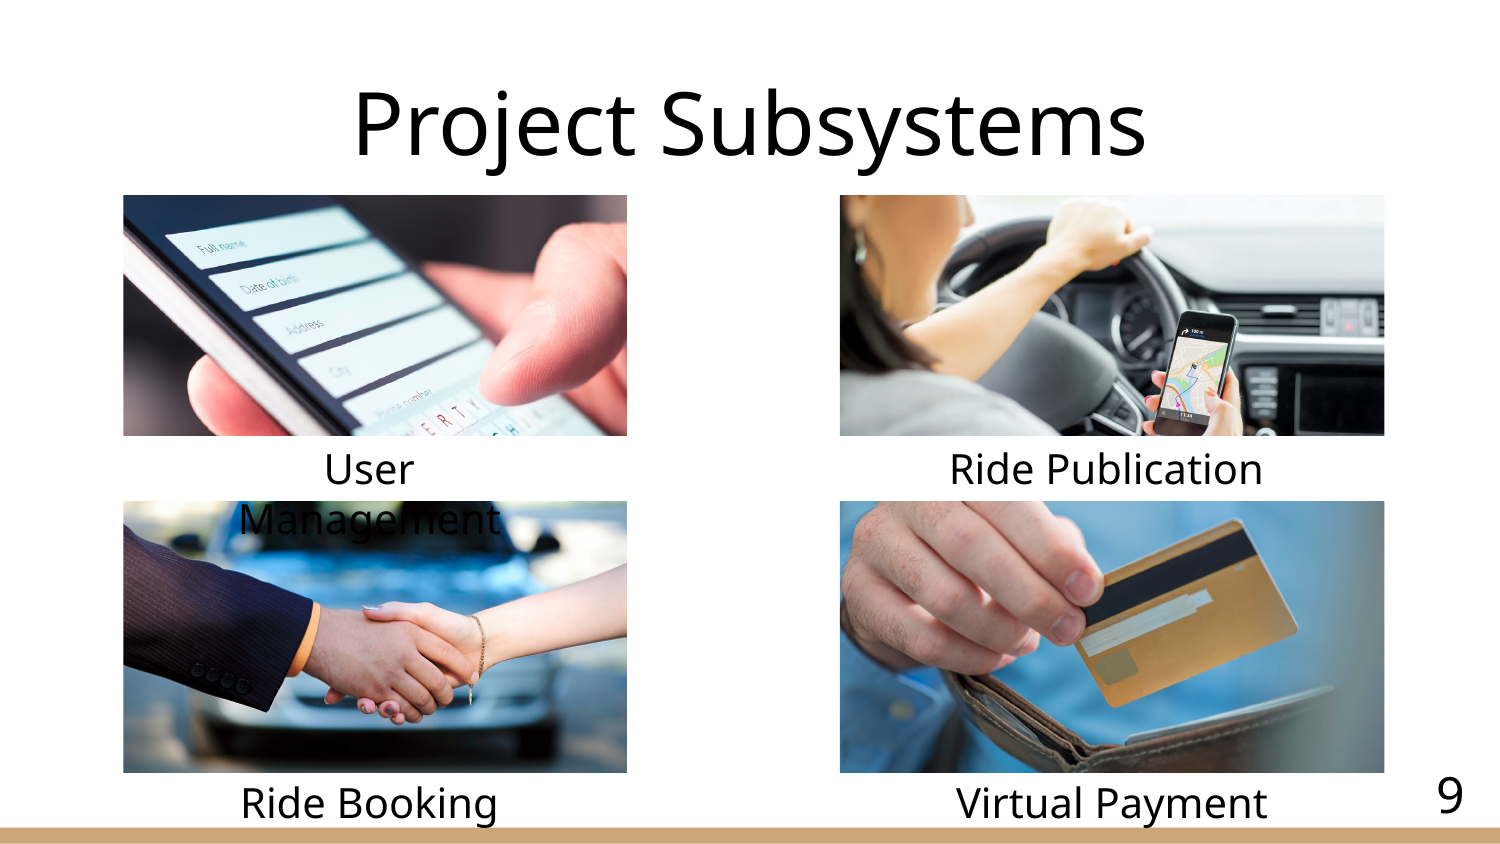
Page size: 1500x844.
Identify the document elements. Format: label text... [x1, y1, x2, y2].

picture [839, 194, 1385, 436]
text_box User Management [172, 445, 567, 499]
picture [122, 194, 628, 436]
title Project Subsystems [51, 51, 1449, 189]
text_box Ride Publication [909, 445, 1304, 499]
text_box Virtual Payment [915, 782, 1310, 843]
picture [122, 501, 628, 773]
slide_number ‹#› [1389, 764, 1480, 830]
text_box Ride Booking [172, 782, 567, 843]
picture [839, 501, 1385, 773]
